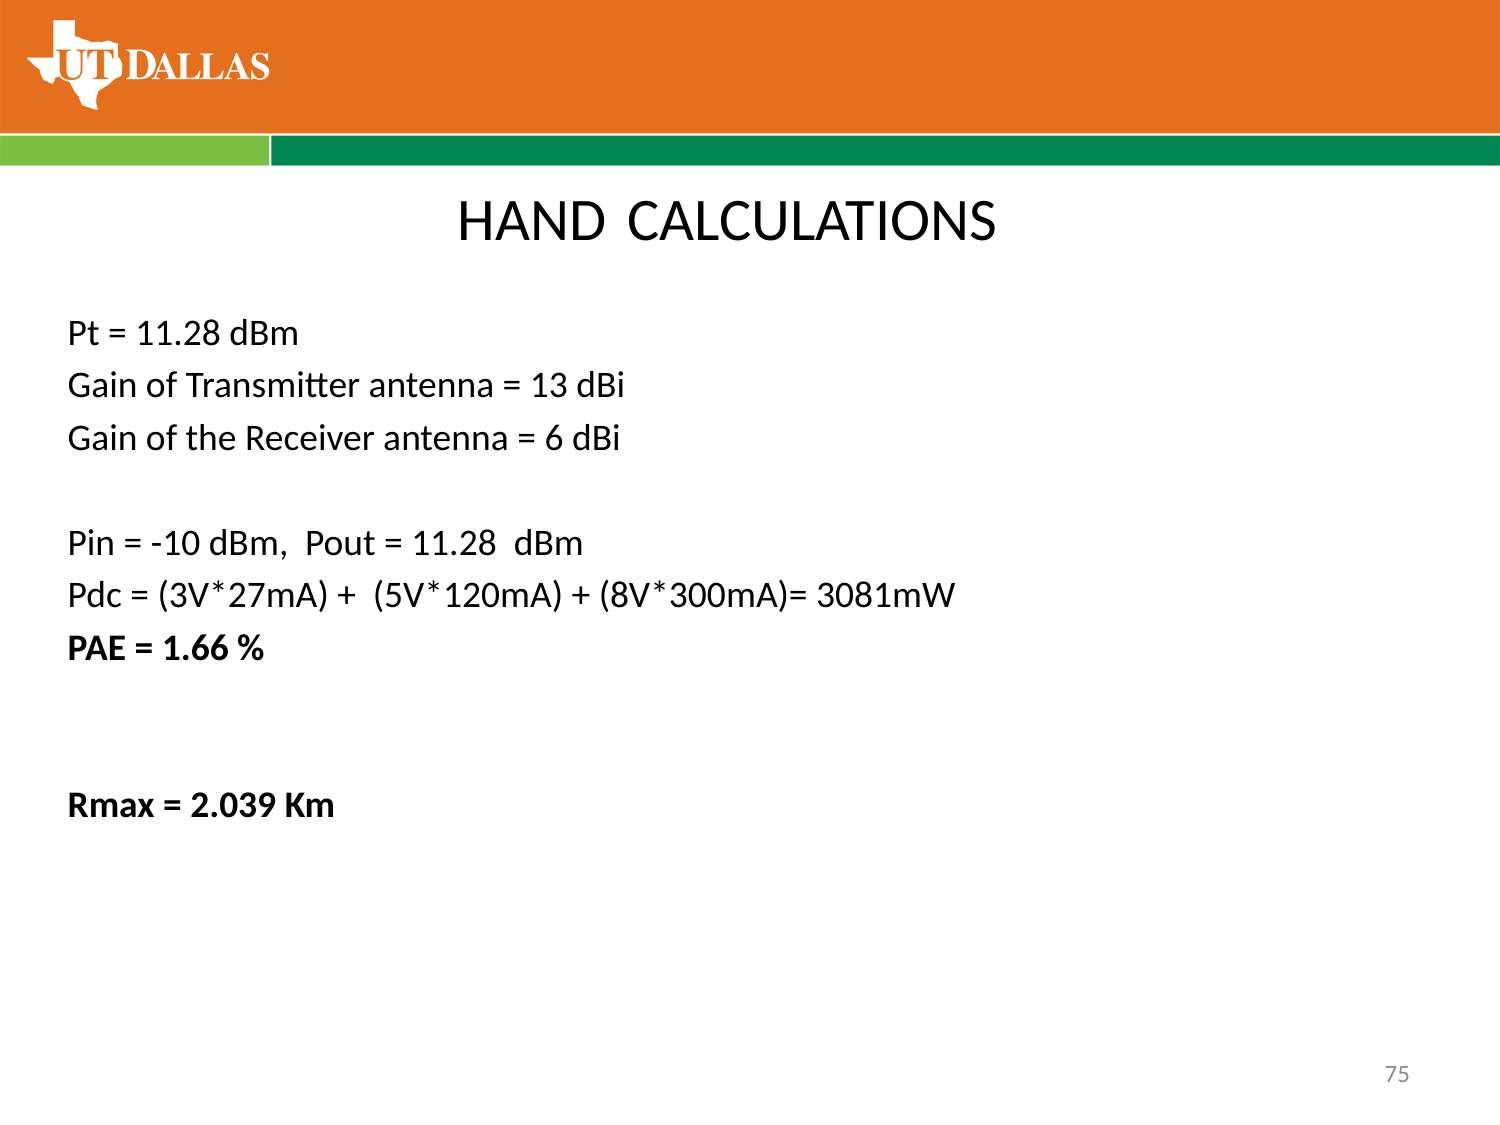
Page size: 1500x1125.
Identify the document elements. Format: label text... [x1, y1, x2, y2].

slide_number 75 [1074, 1042, 1425, 1103]
title HAND CALCULATIONS [52, 109, 1403, 298]
picture [0, 0, 1500, 1125]
